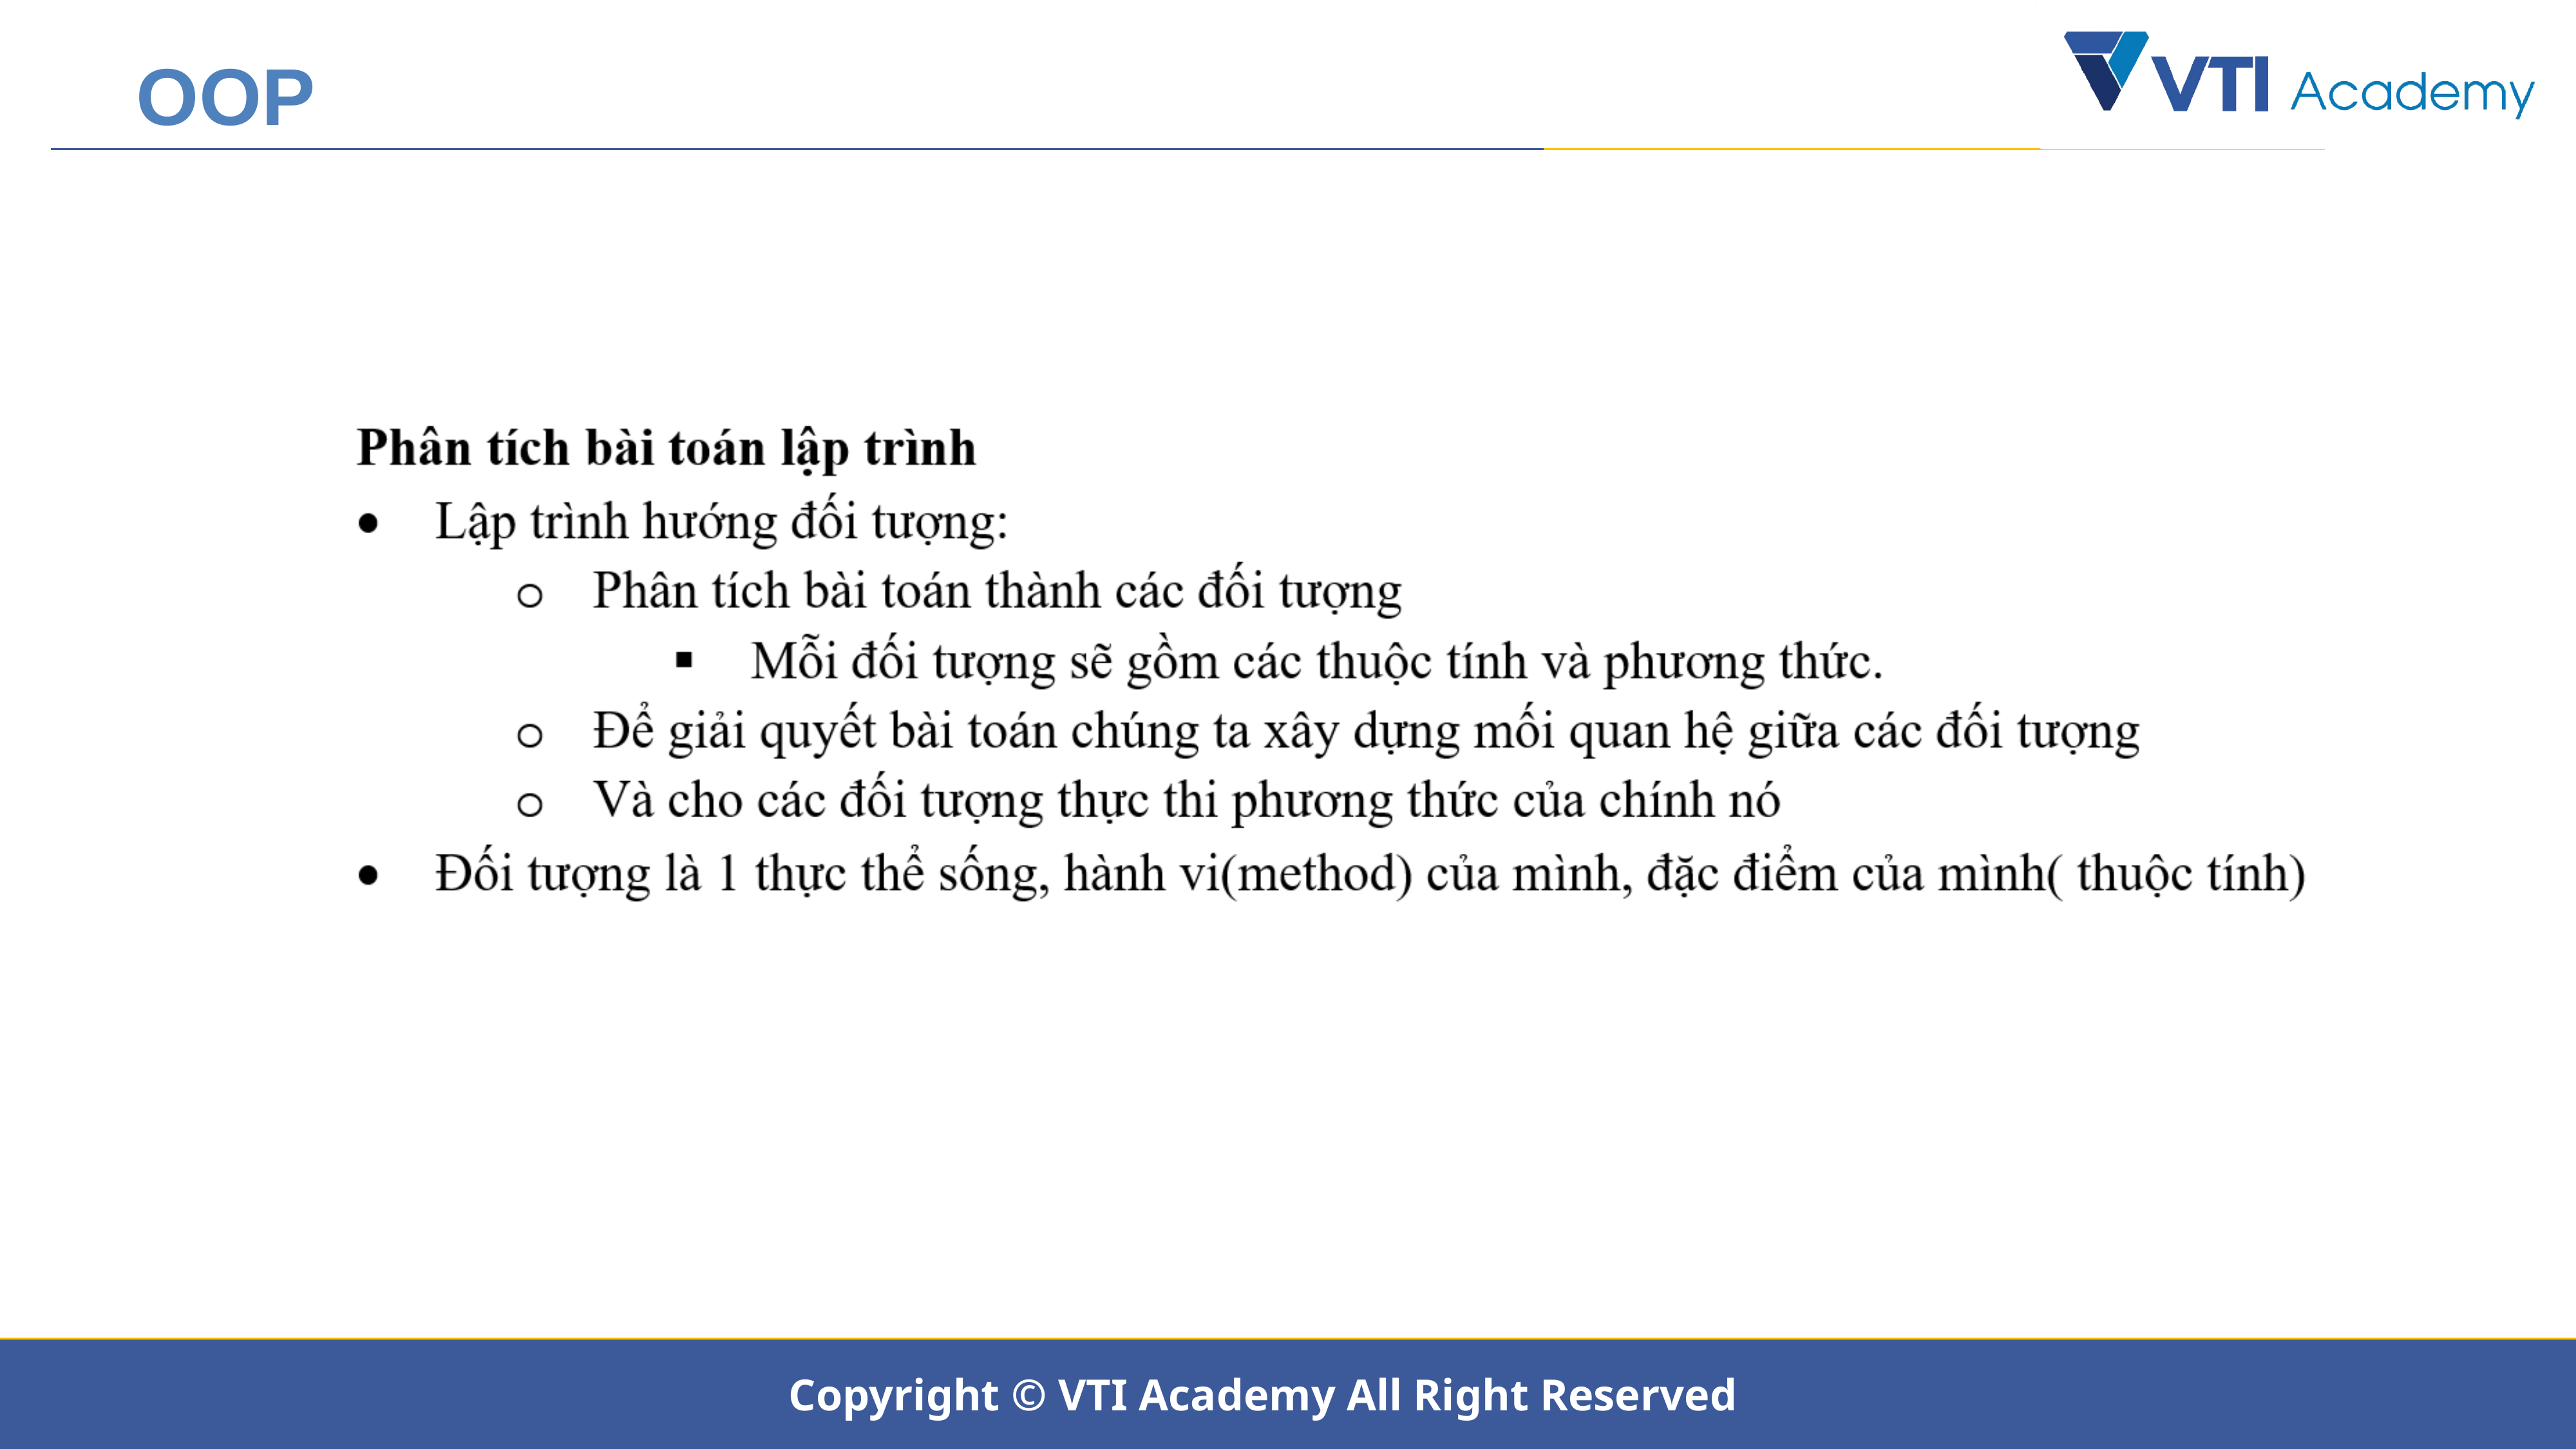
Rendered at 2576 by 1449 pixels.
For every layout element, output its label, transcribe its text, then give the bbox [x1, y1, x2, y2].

picture [332, 416, 2316, 909]
picture [2034, 0, 2576, 149]
text_box OOP [126, 60, 350, 126]
